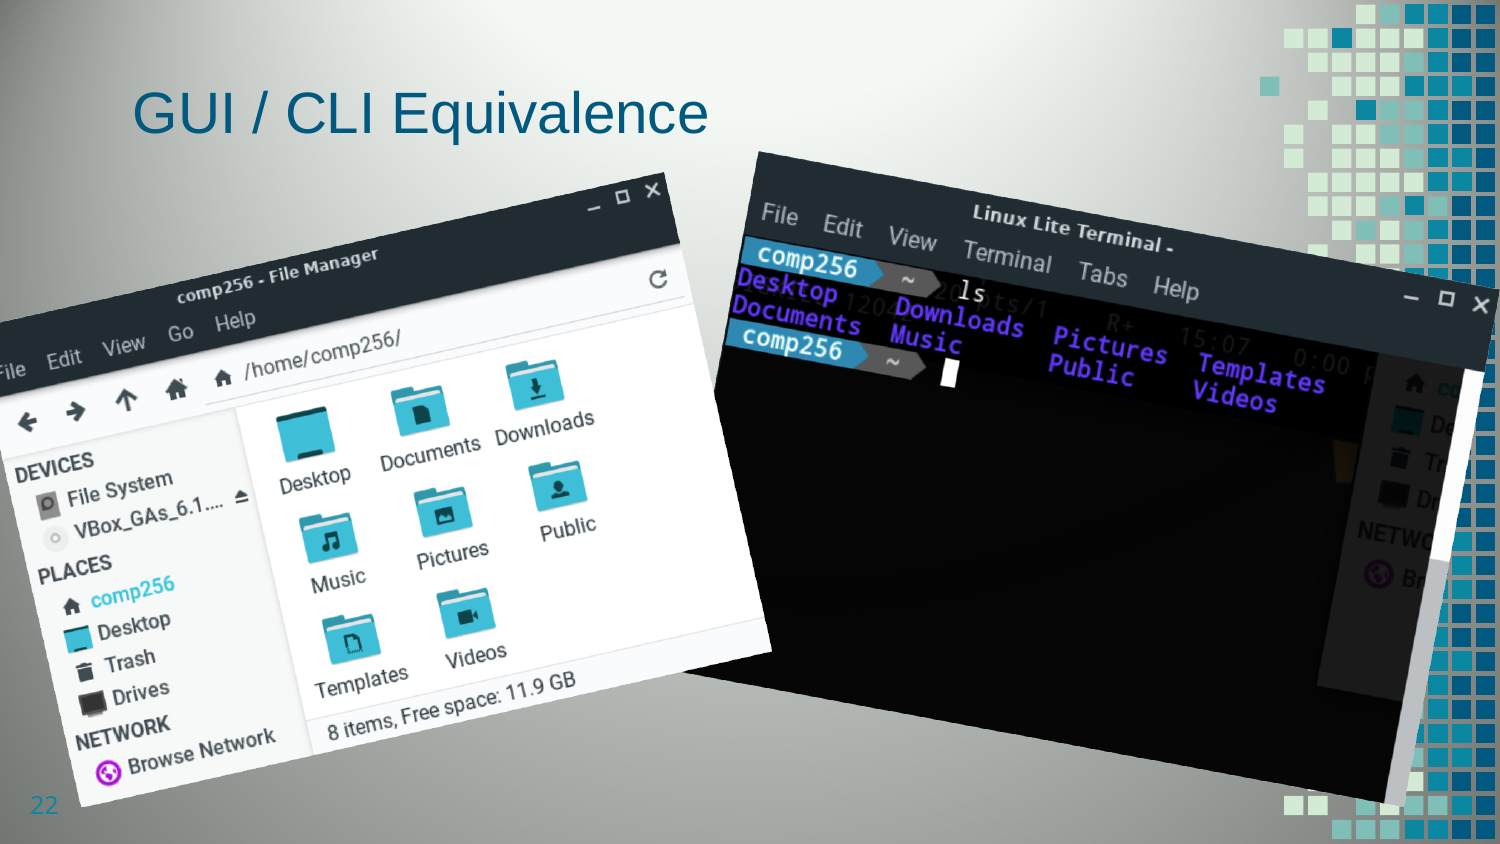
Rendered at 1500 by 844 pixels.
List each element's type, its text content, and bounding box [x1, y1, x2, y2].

picture [0, 0, 1500, 844]
slide_number 22 [15, 774, 105, 839]
title GUI / CLI Equivalence [117, 19, 1227, 160]
